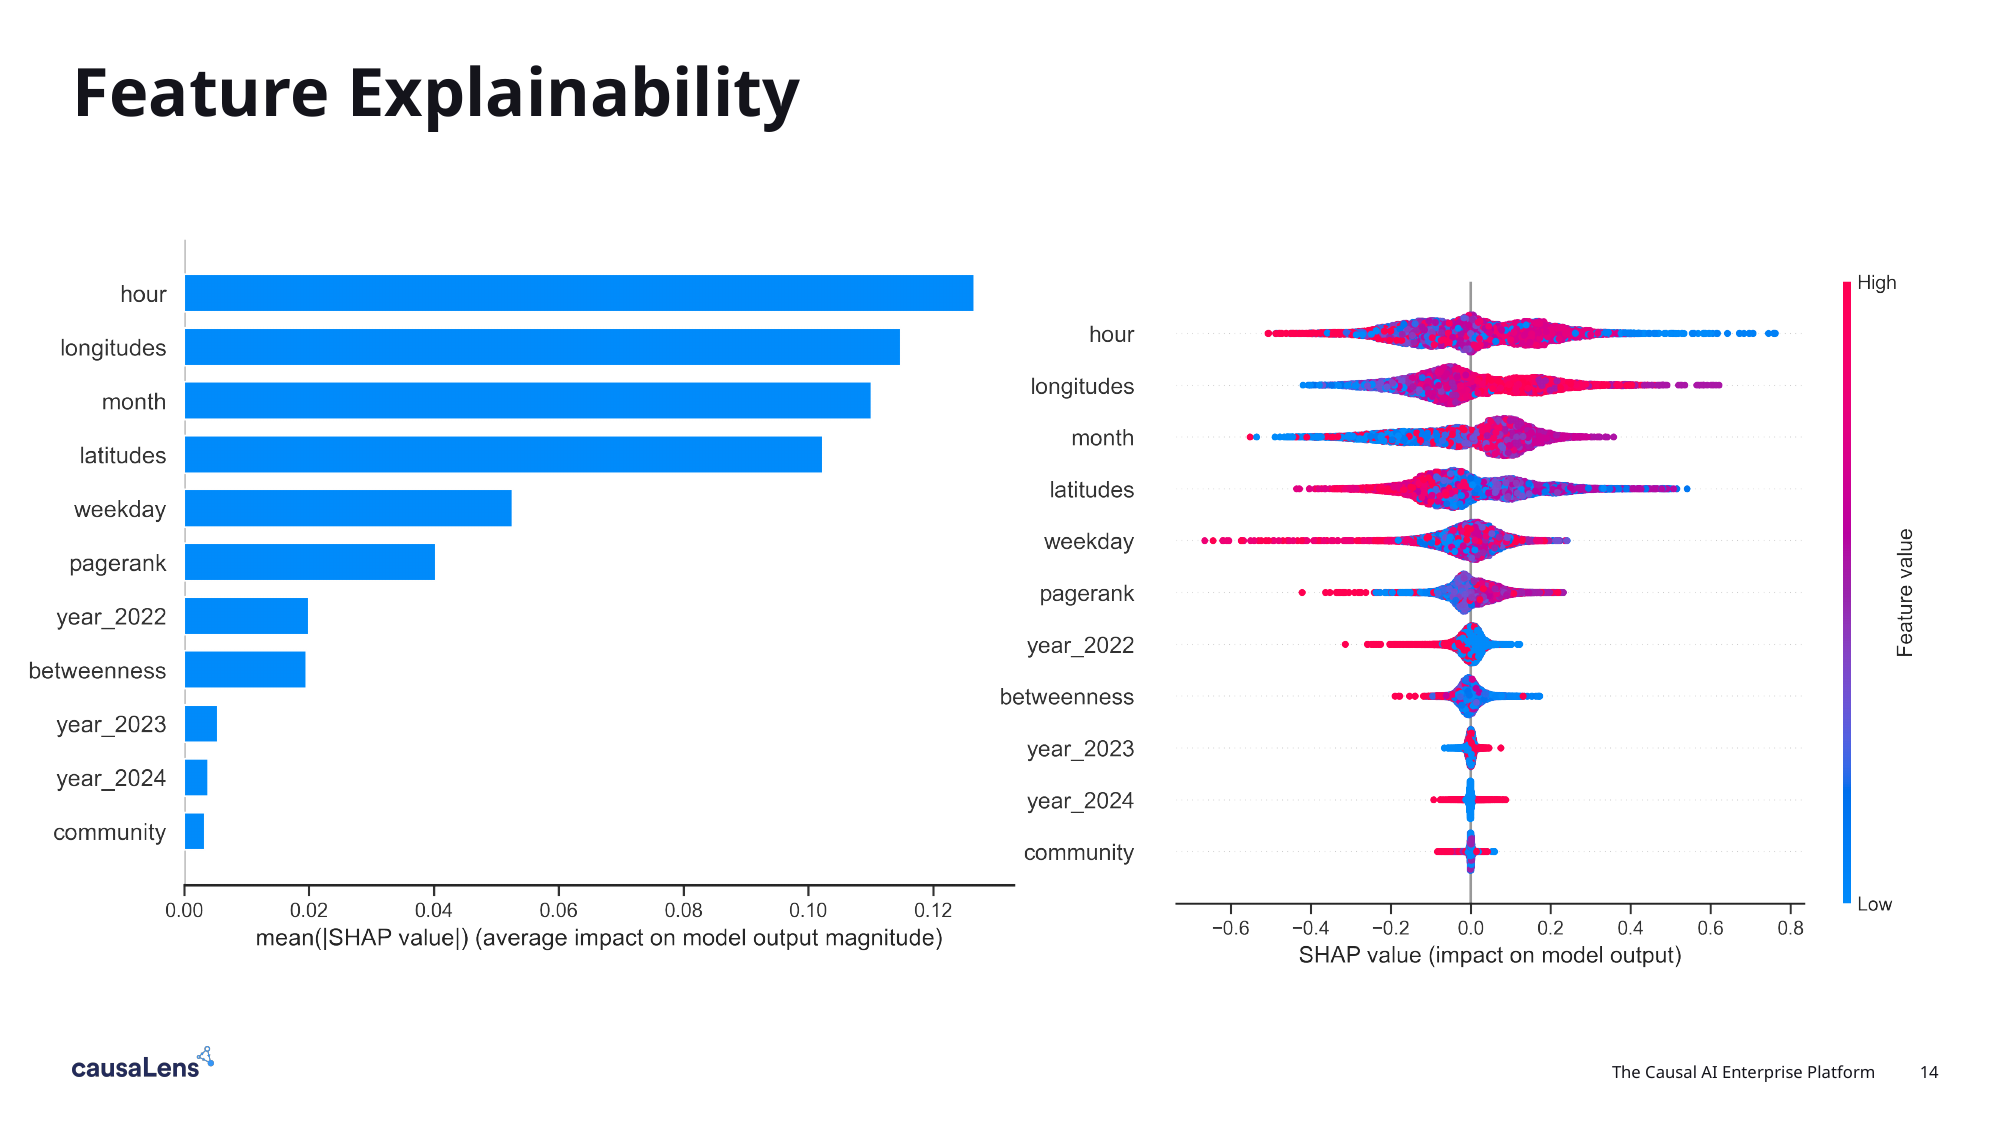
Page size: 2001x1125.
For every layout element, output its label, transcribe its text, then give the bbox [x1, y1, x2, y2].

picture [72, 1046, 214, 1077]
slide_number 14 [1860, 1061, 1939, 1092]
picture [0, 211, 1989, 995]
title Feature Explainability [72, 59, 1928, 212]
